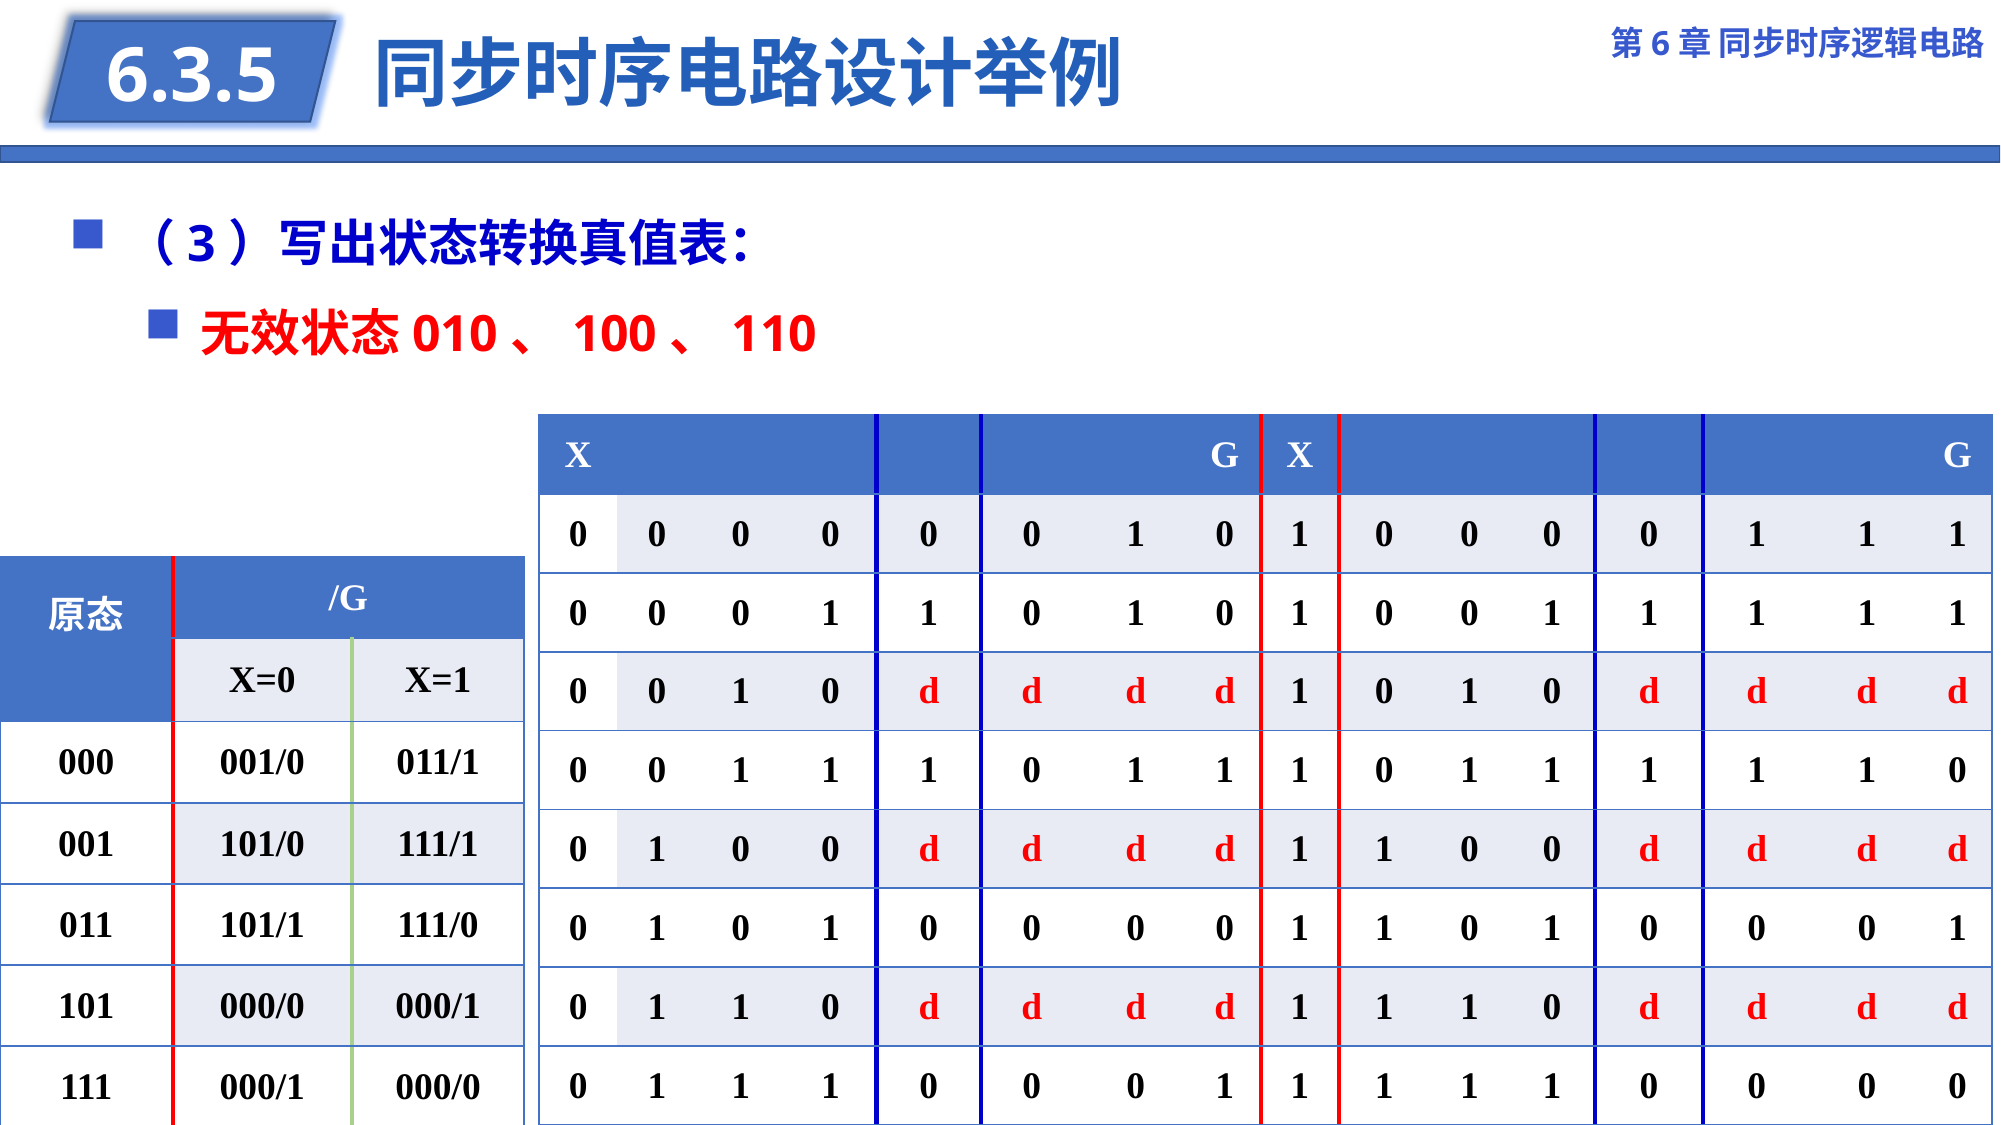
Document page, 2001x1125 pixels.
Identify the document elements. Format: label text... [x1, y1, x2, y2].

text_box 6.3.5 [48, 20, 337, 123]
title 同步时序电路设计举例 [358, 16, 1391, 137]
footer 第6章 同步时序逻辑电路 [1581, 0, 2000, 84]
text_box （3）写出状态转换真值表： 无效状态010、100、110 [54, 173, 1016, 369]
